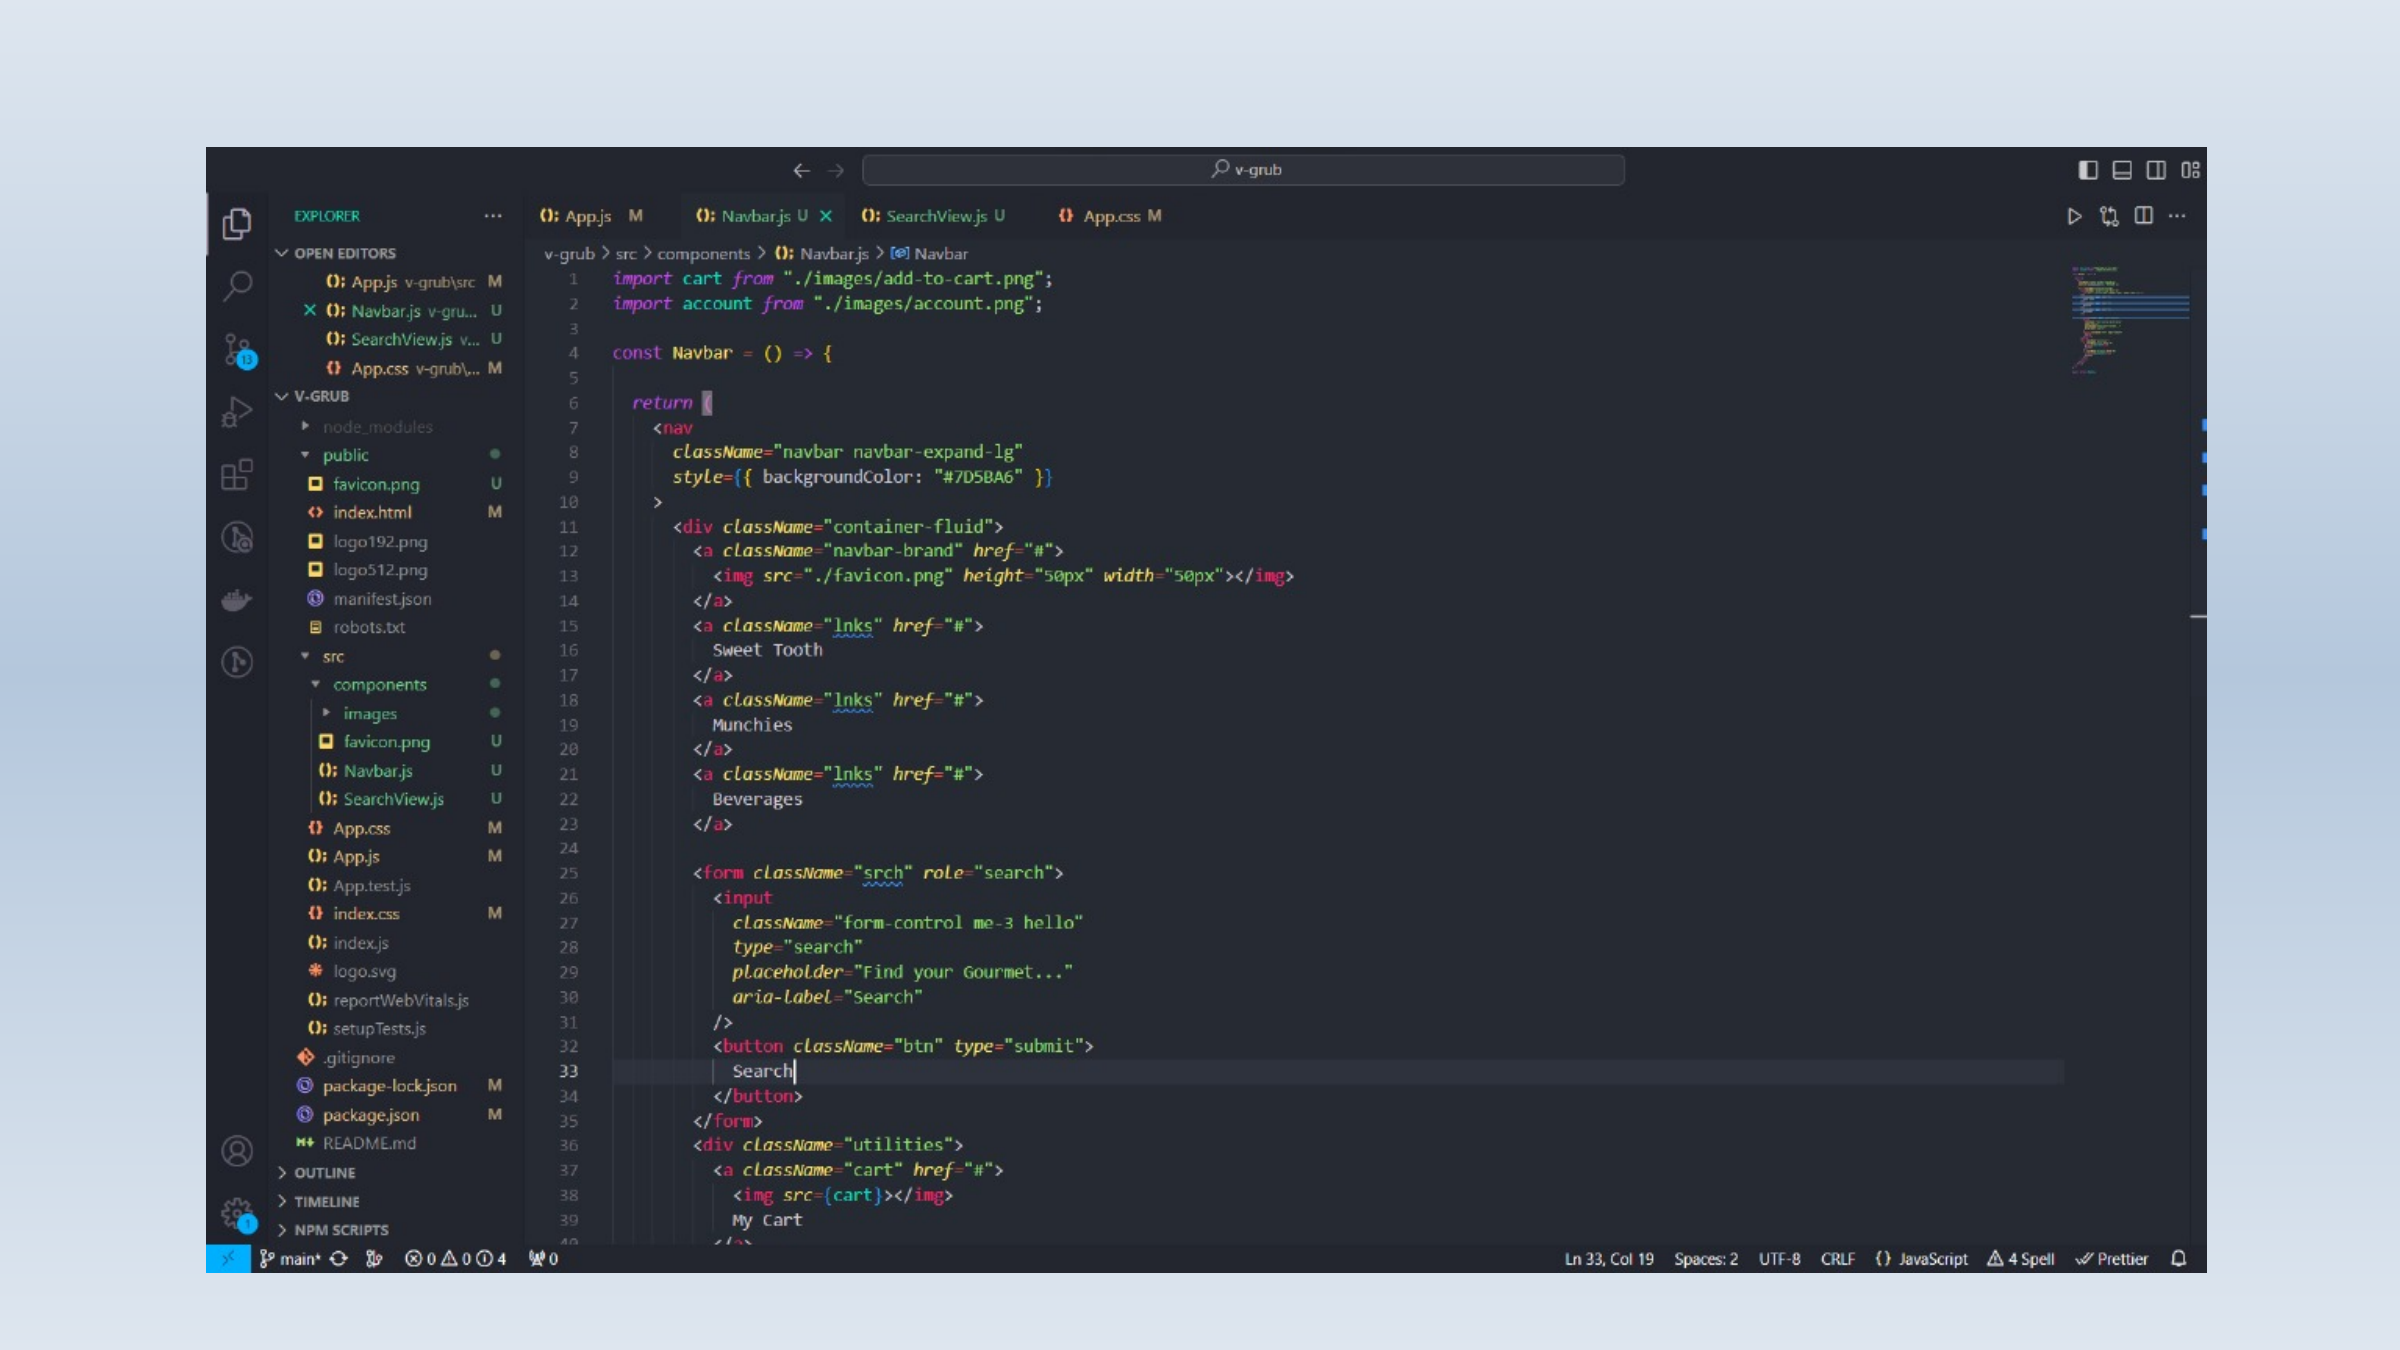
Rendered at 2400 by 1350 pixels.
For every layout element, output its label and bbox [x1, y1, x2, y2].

picture [206, 147, 2207, 1273]
